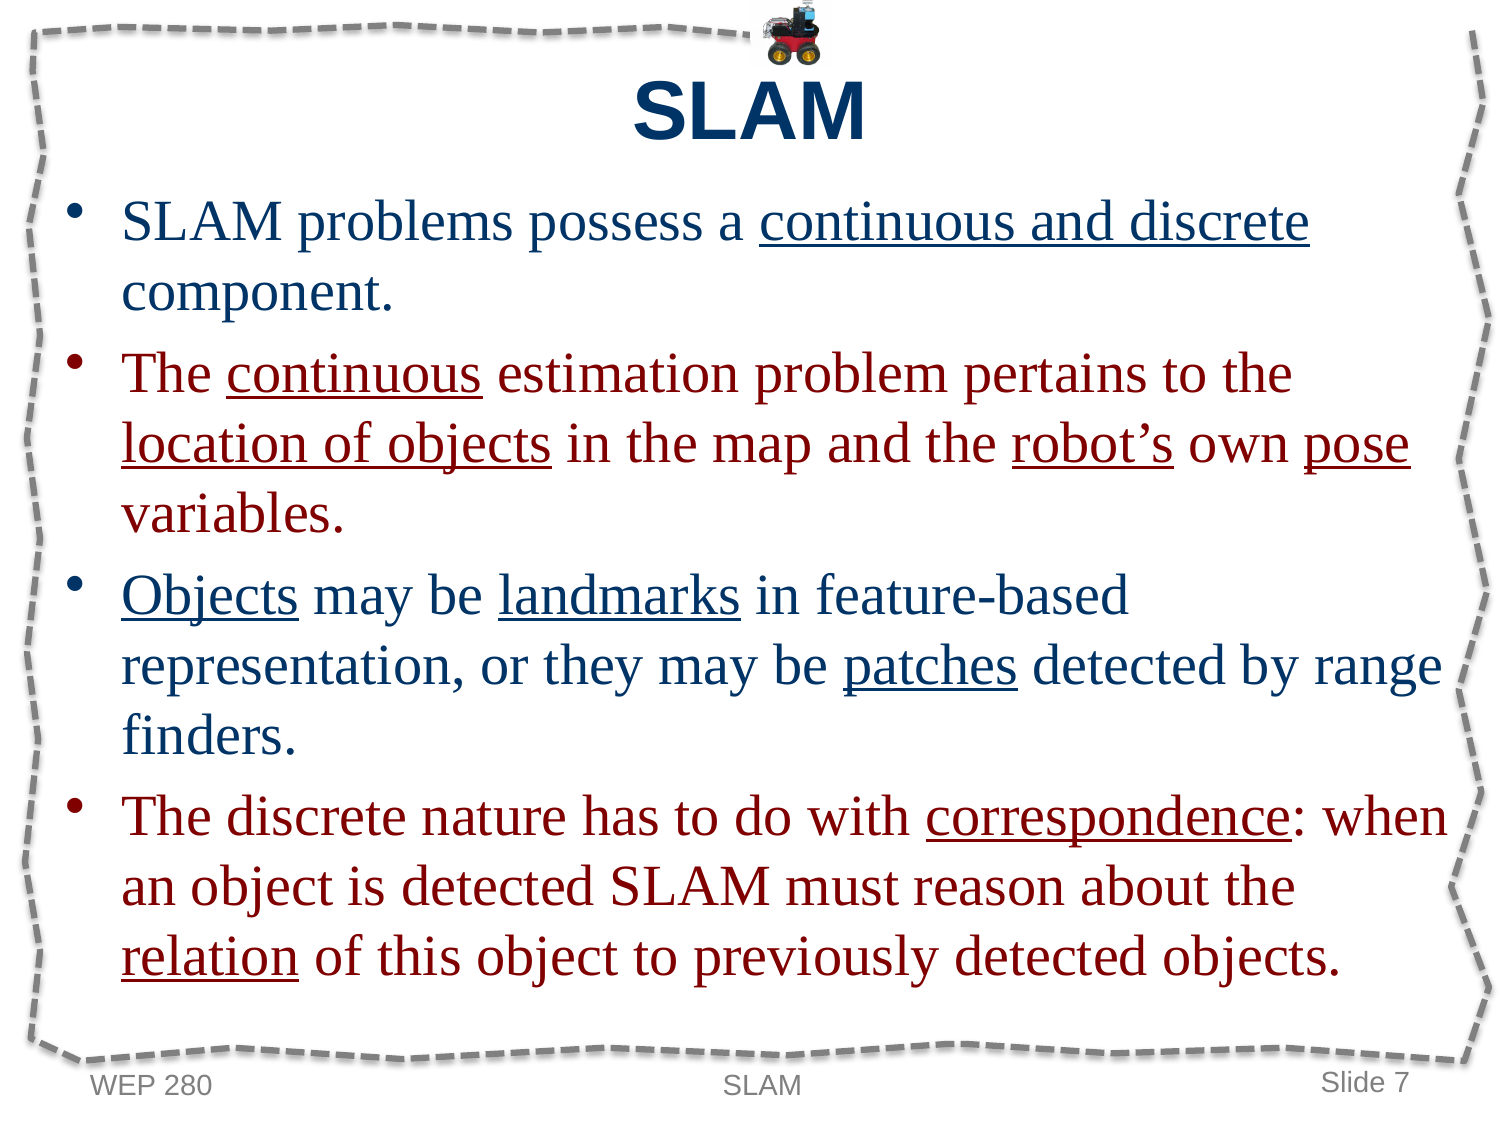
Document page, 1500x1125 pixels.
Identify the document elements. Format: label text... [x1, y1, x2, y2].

slide_number WEP 280 [75, 1058, 425, 1103]
title SLAM [75, 50, 1425, 163]
slide_number Slide 7 [1074, 1058, 1426, 1103]
list SLAM problems possess a continuous and discrete component. The continuous estimation problem pertains to the location of objects in the map and the robot’s own pose variables. Objects may be landmarks in feature-based representation, or they may be patches detected by range finders. The discrete nature has to do with correspondence: when an object is detected SLAM must reason about the relation of this object to previously detected objects. [50, 174, 1500, 1025]
footer SLAM [512, 1058, 1013, 1103]
picture [750, 0, 833, 50]
